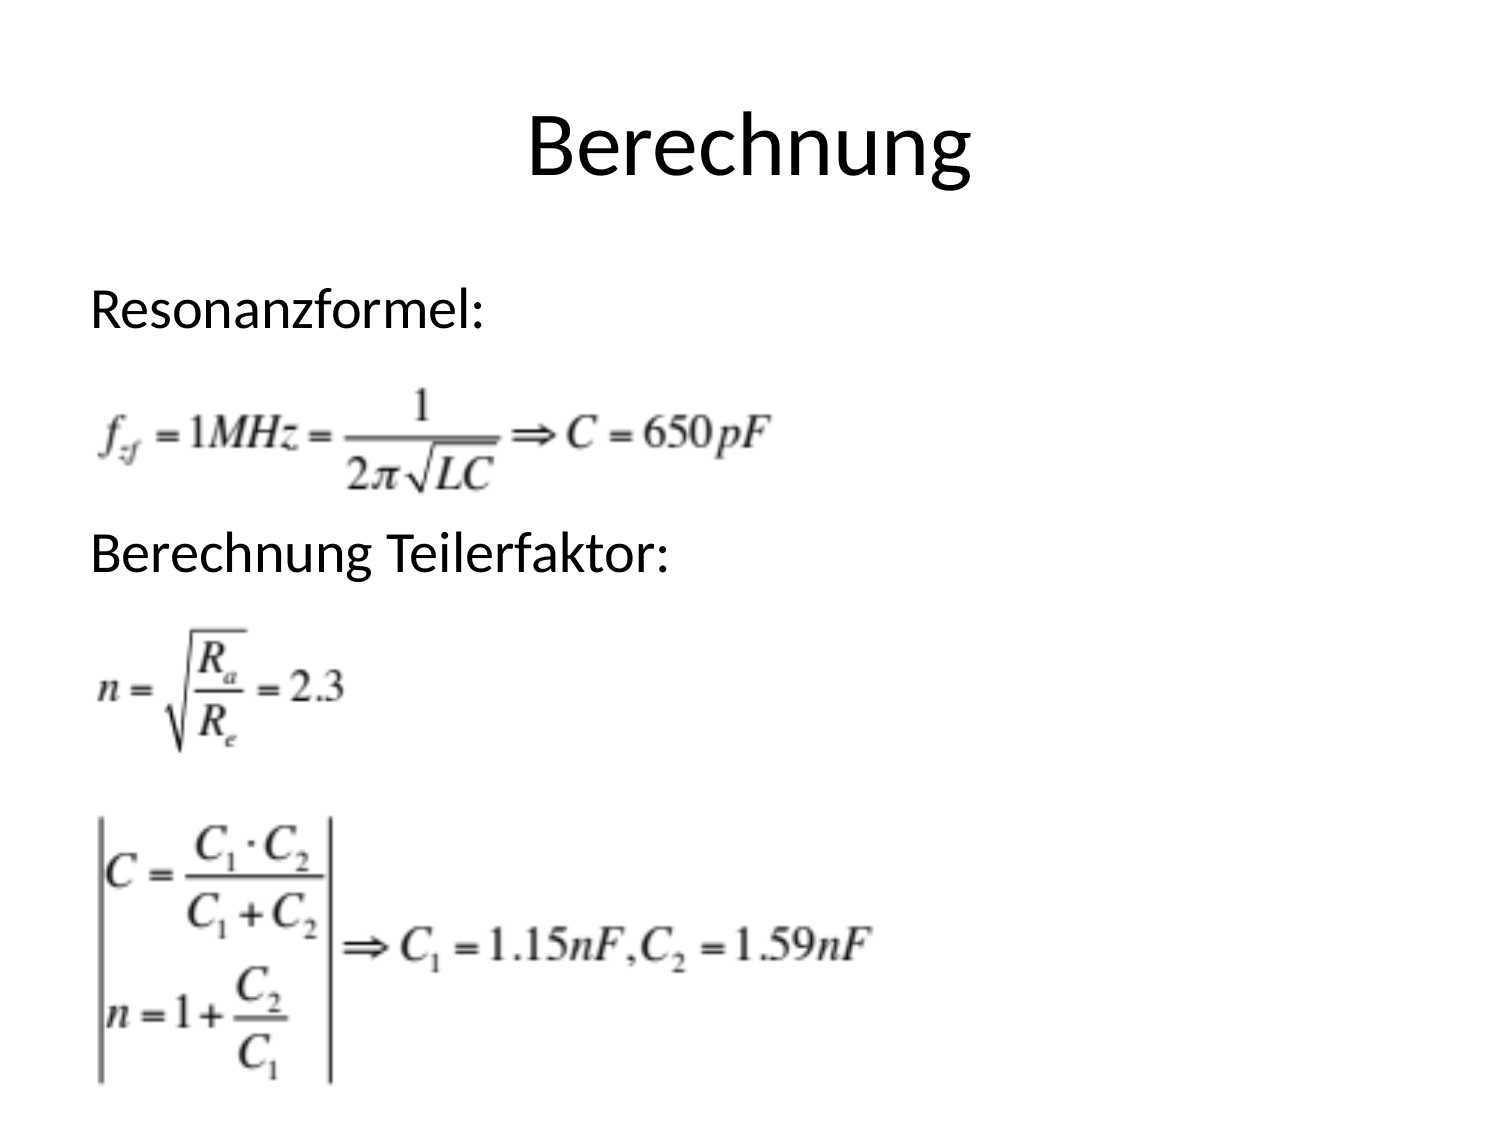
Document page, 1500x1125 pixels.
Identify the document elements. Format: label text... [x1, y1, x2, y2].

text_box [93, 374, 777, 502]
list Resonanzformel: Berechnung Teilerfaktor: [75, 262, 1425, 1005]
title Berechnung [75, 45, 1425, 233]
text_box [92, 621, 347, 757]
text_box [92, 808, 877, 1088]
